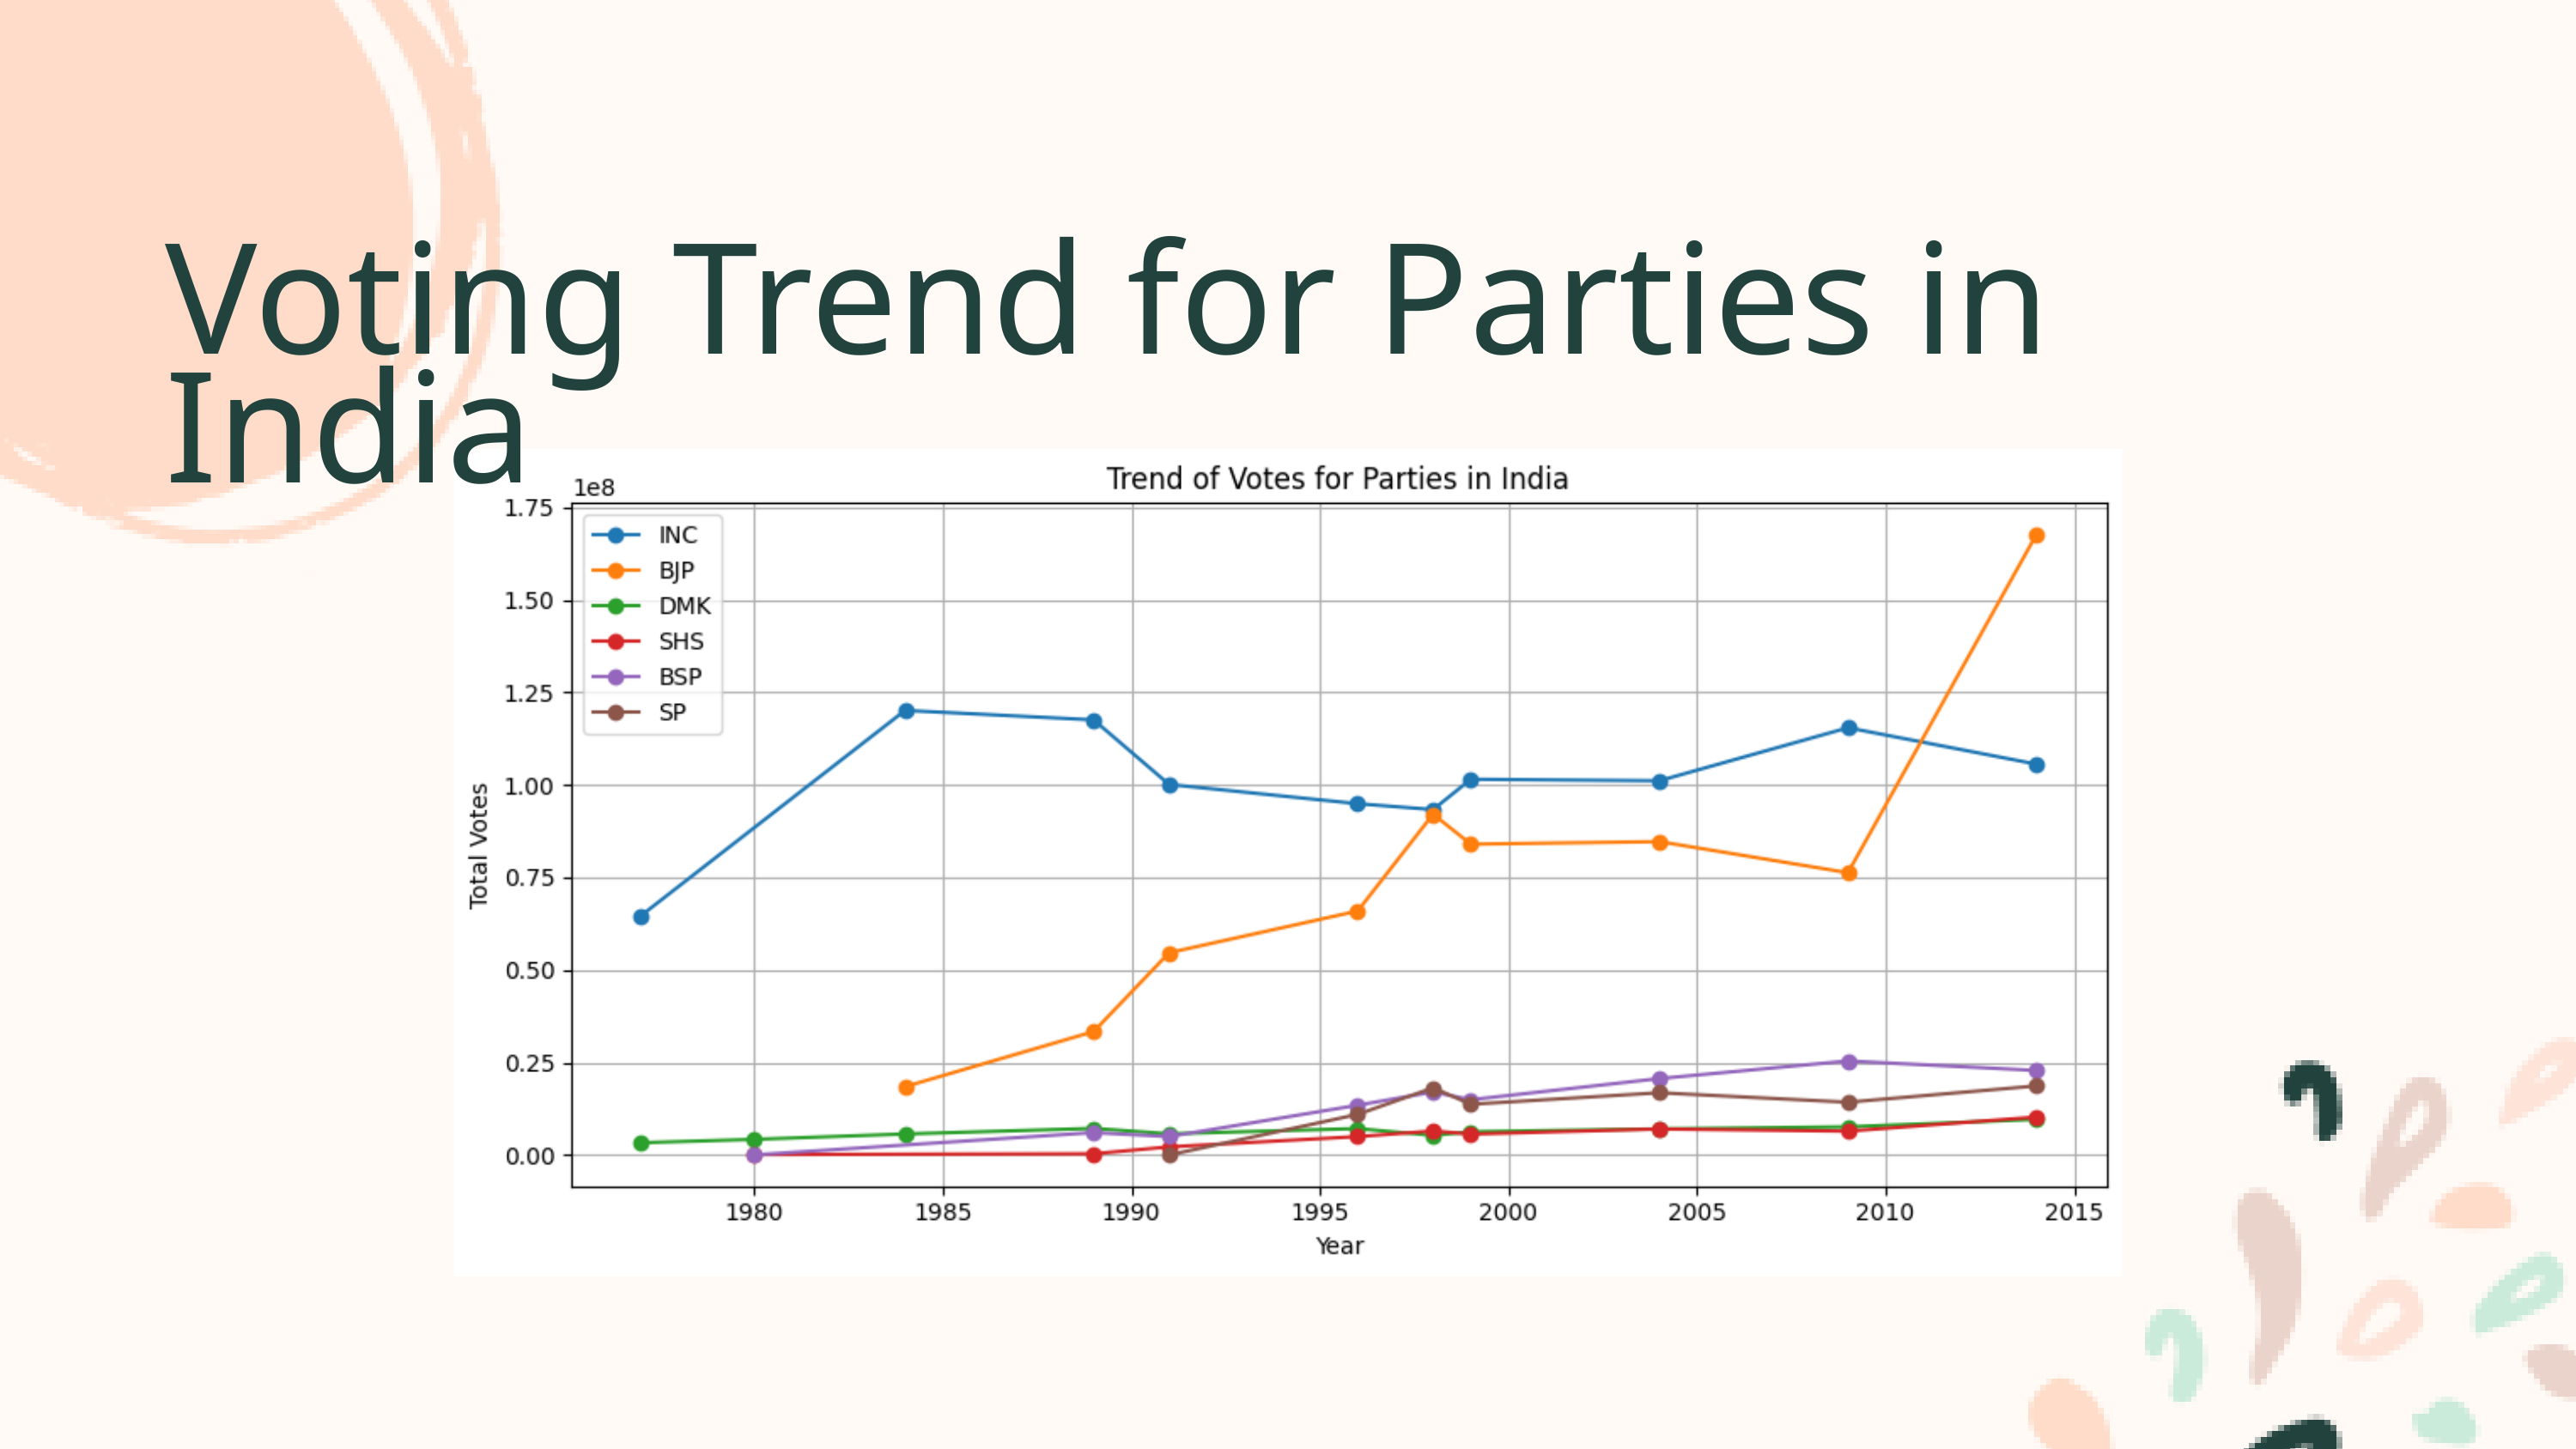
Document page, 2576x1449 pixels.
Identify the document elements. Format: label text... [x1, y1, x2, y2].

text_box [0, 0, 505, 576]
text_box [2023, 1037, 2576, 1449]
text_box [453, 514, 2123, 1276]
text_box Voting Trend for Parties in India [165, 255, 2279, 514]
